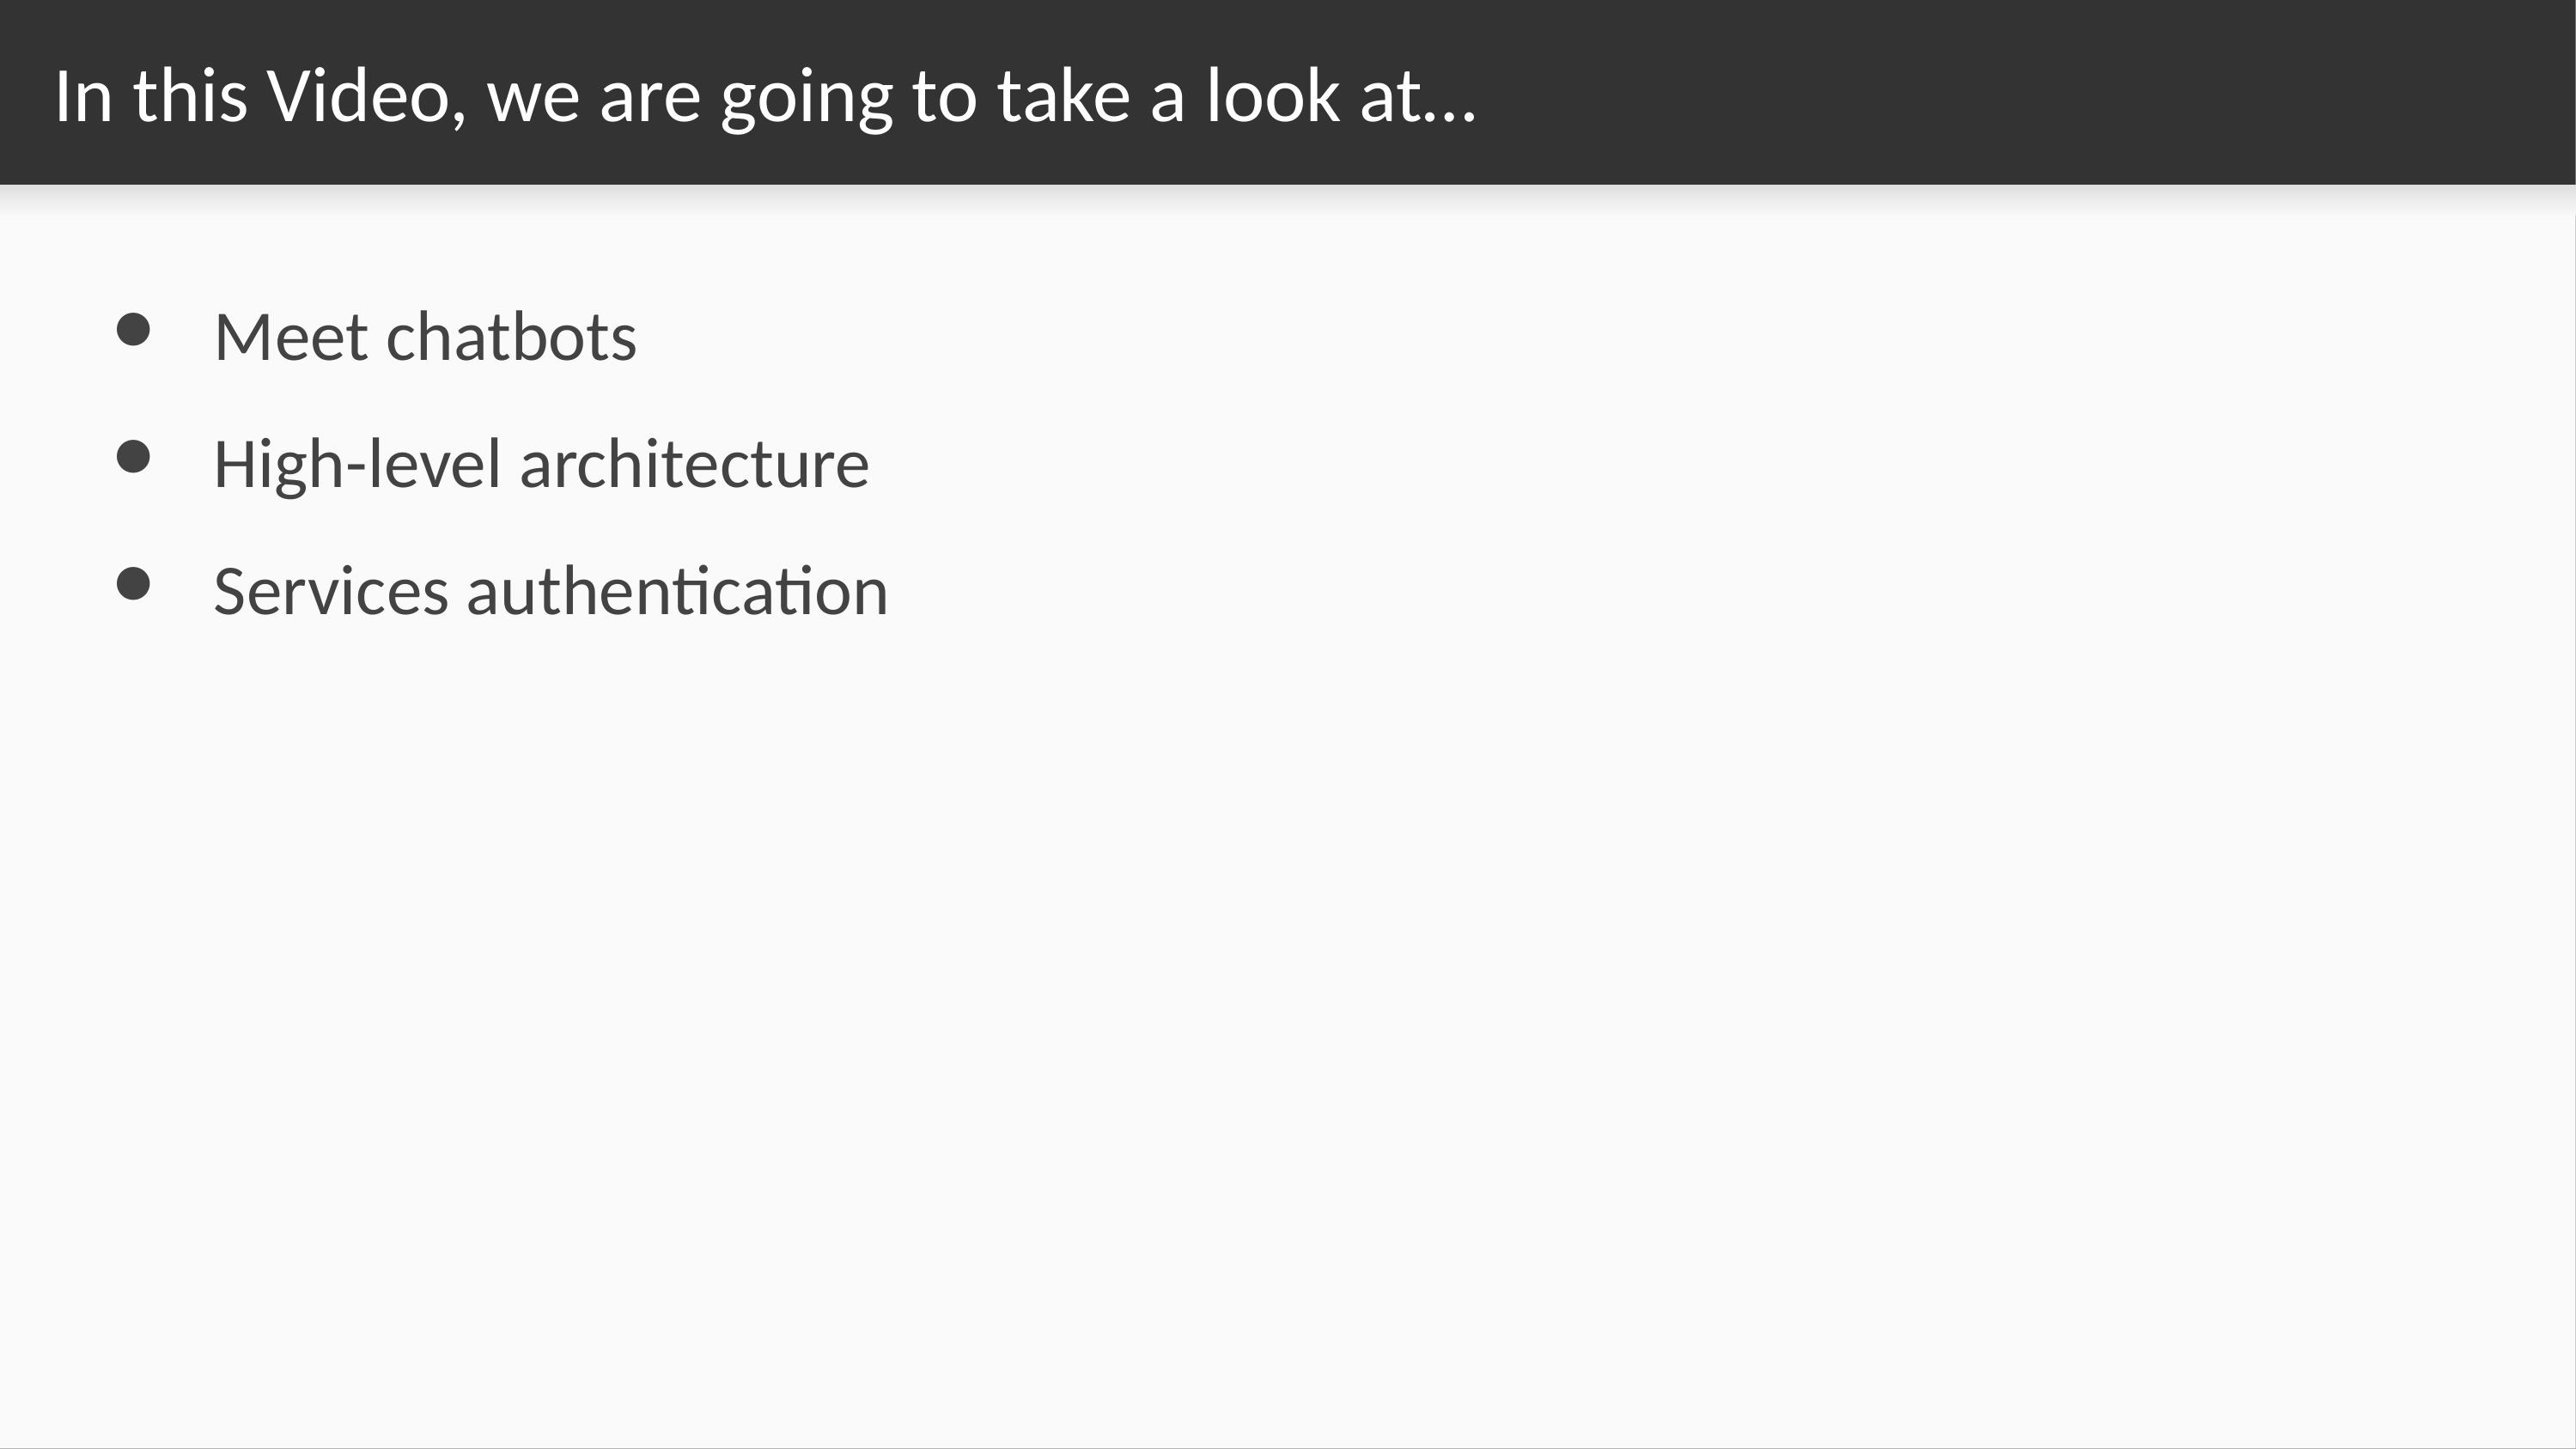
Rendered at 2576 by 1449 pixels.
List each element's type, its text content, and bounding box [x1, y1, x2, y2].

title In this Video, we are going to take a look at… [27, 4, 2514, 175]
list Meet chatbots High-level architecture Services authentication [59, 250, 2514, 1044]
